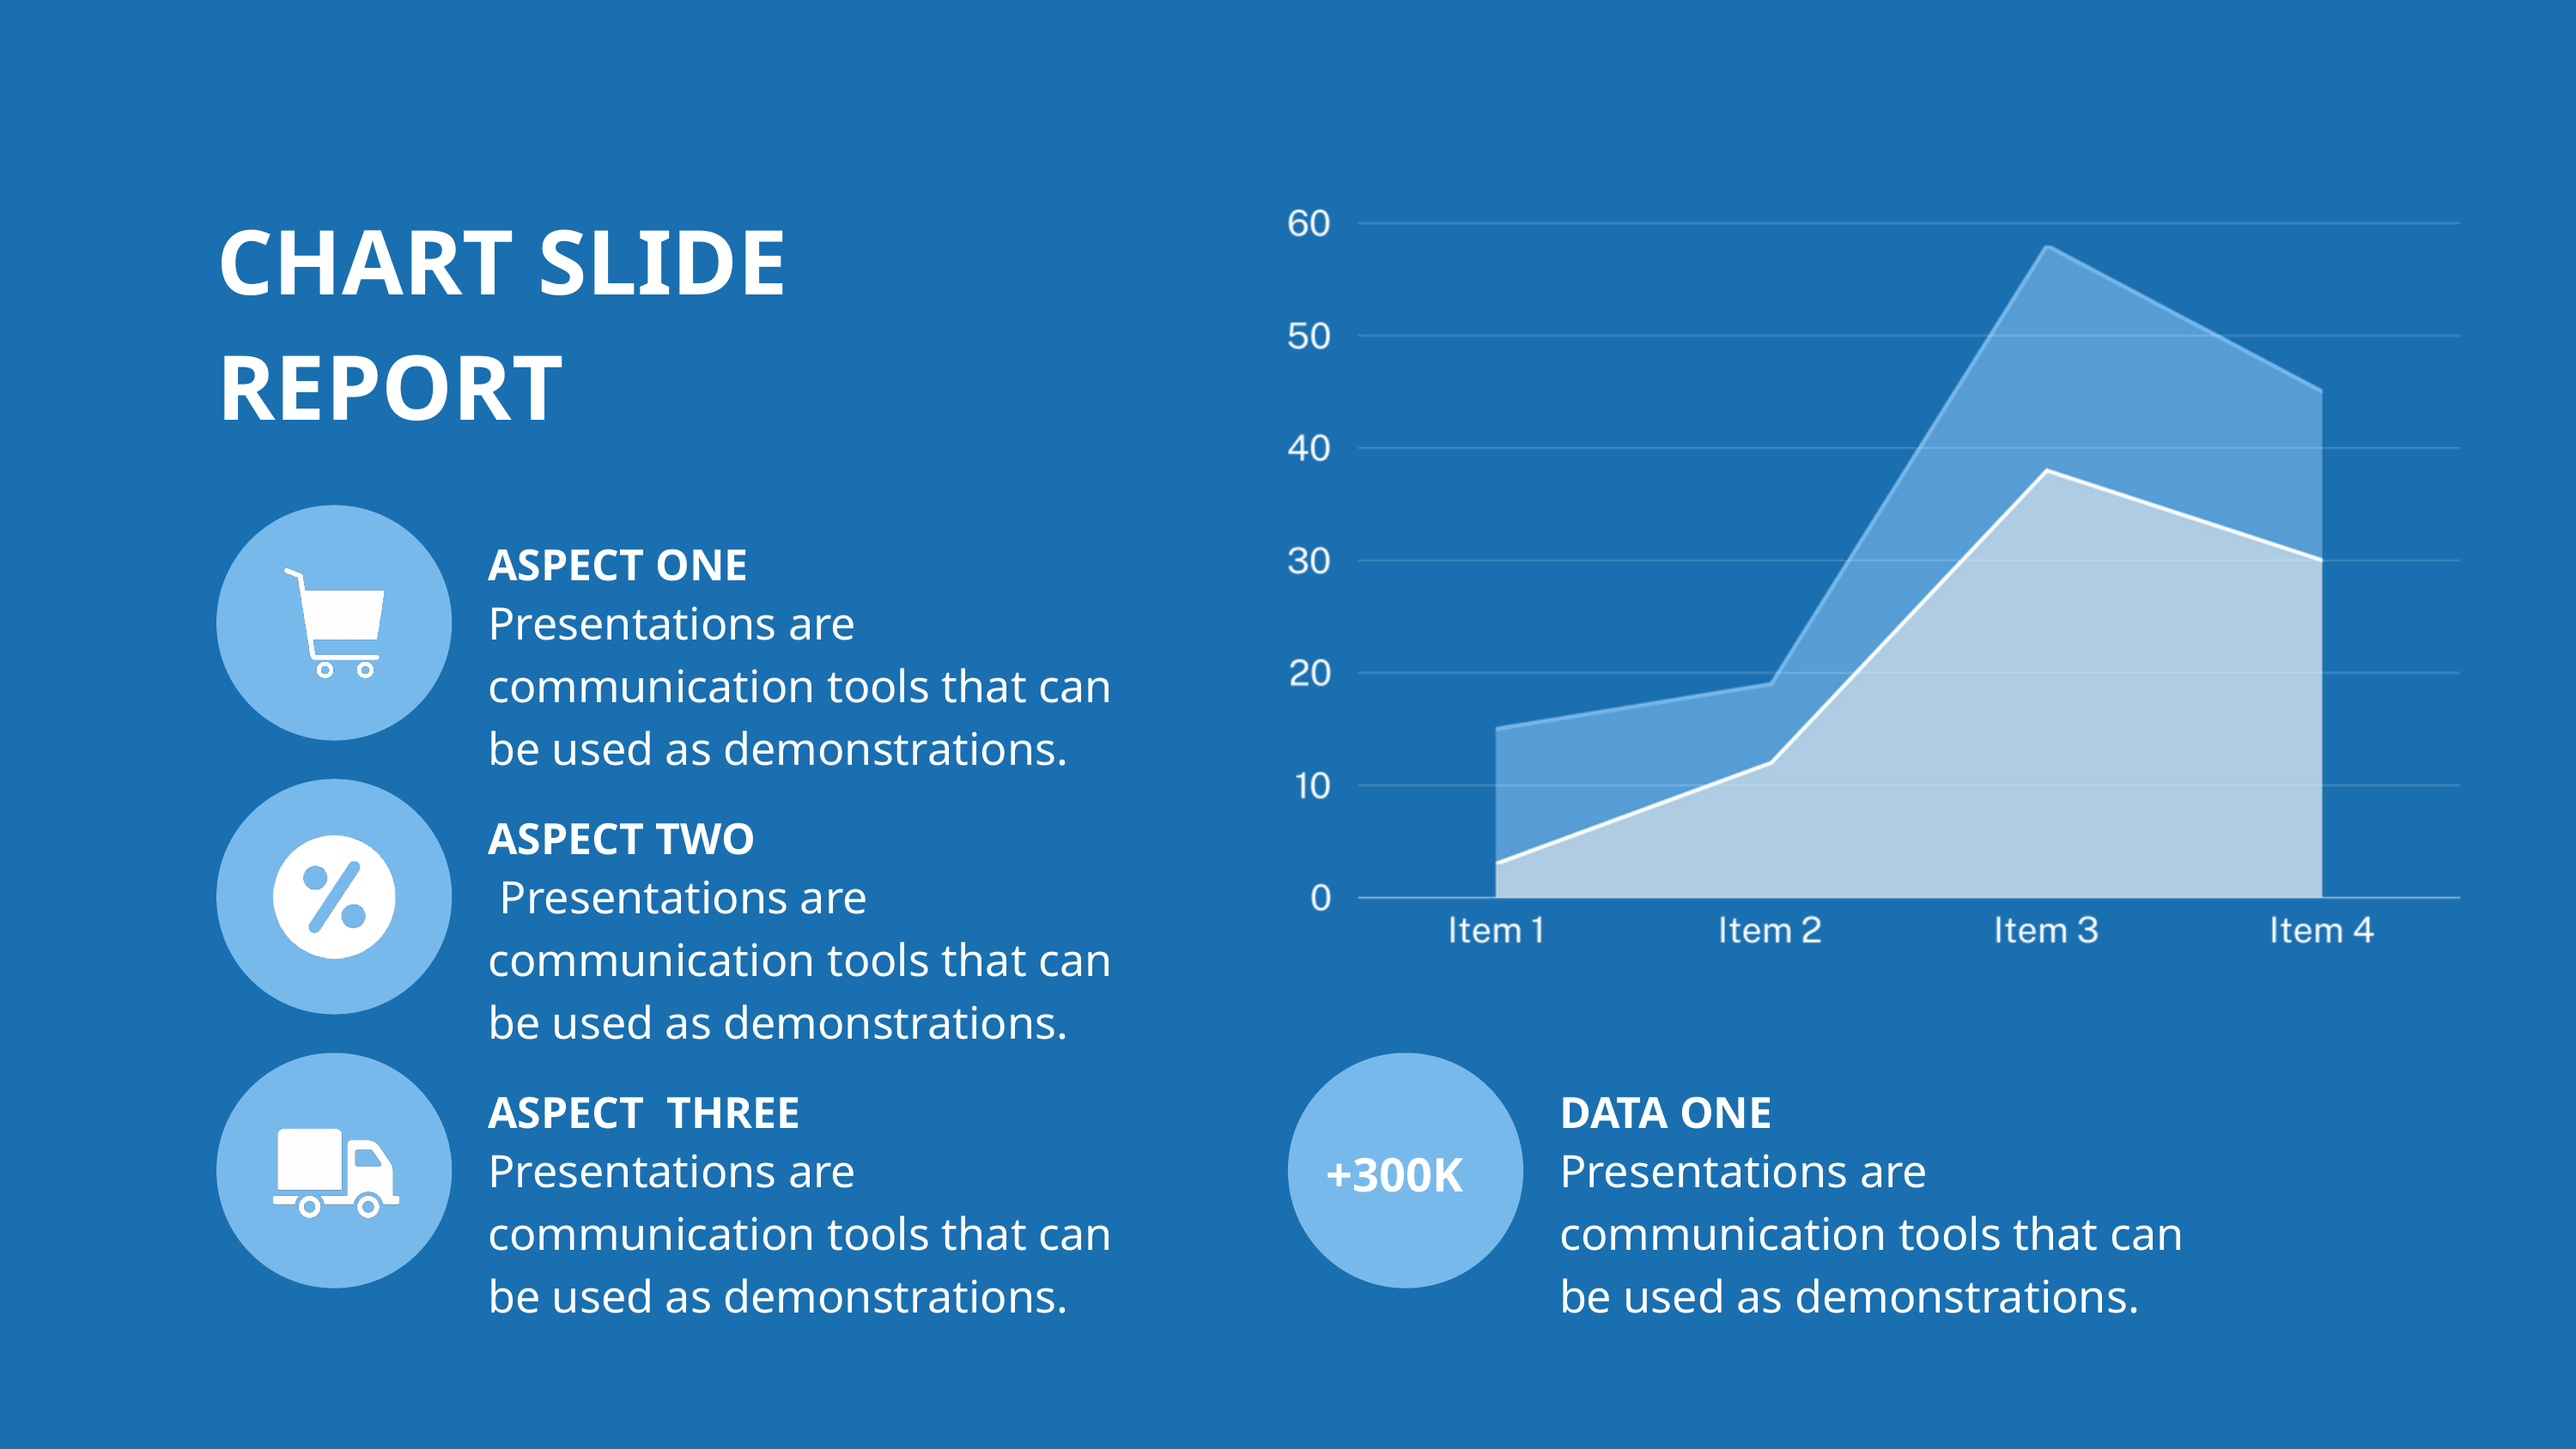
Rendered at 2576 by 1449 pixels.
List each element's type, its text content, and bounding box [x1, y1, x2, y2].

text_box ASPECT ONE [488, 529, 856, 590]
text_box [1287, 1052, 1524, 1288]
text_box Presentations are communication tools that can be used as demonstrations. [488, 585, 1164, 774]
text_box CHART SLIDE REPORT [216, 187, 1001, 439]
text_box Presentations are communication tools that can be used as demonstrations. [488, 1133, 1164, 1322]
text_box Presentations are communication tools that can be used as demonstrations. [488, 859, 1164, 1048]
text_box Presentations are communication tools that can be used as demonstrations. [1559, 1133, 2236, 1322]
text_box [216, 1052, 453, 1288]
text_box ASPECT THREE [488, 1076, 959, 1137]
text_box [216, 505, 453, 741]
text_box DATA ONE [1559, 1082, 1898, 1137]
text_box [216, 779, 453, 1015]
picture [1170, 85, 2576, 1076]
text_box ASPECT TWO [488, 803, 890, 864]
